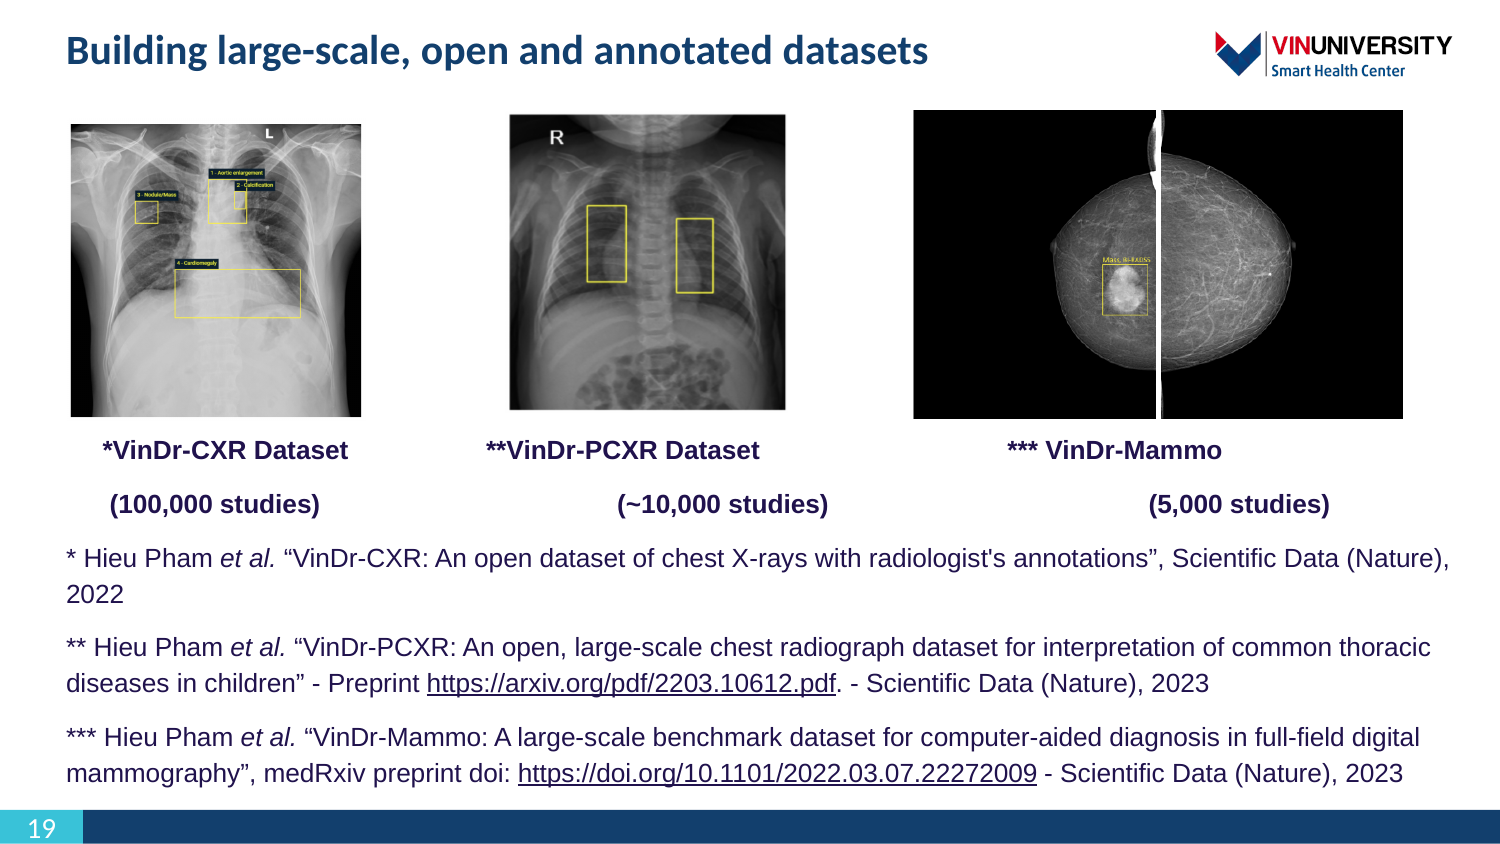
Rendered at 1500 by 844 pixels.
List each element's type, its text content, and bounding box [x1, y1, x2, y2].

picture [1180, 17, 1489, 94]
list *VinDr-CXR Dataset **VinDr-PCXR Dataset *** VinDr-Mammo (100,000 studies) (~10,000 studies) (5,000 studies) * Hieu Pham et al. “VinDr-CXR: An open dataset of chest X-rays with radiologist's annotations”, Scientific Data (Nature), 2022 ** Hieu Pham et al. “VinDr-PCXR: An open, large-scale chest radiograph dataset for interpretation of common thoracic diseases in children” - Preprint https://arxiv.org/pdf/2203.10612.pdf. - Scientific Data (Nature), 2023 *** Hieu Pham et al. “VinDr-Mammo: A large-scale benchmark dataset for computer-aided diagnosis in full-field digital mammography”, medRxiv preprint doi: https://doi.org/10.1101/2022.03.07.22272009 - Scientific Data (Nature), 2023 [51, 72, 1478, 809]
picture [505, 111, 789, 413]
text_box 19 [0, 809, 83, 844]
picture [67, 118, 366, 421]
title Building large-scale, open and annotated datasets [51, 0, 1449, 72]
picture [909, 98, 1405, 426]
text_box [83, 809, 1500, 844]
